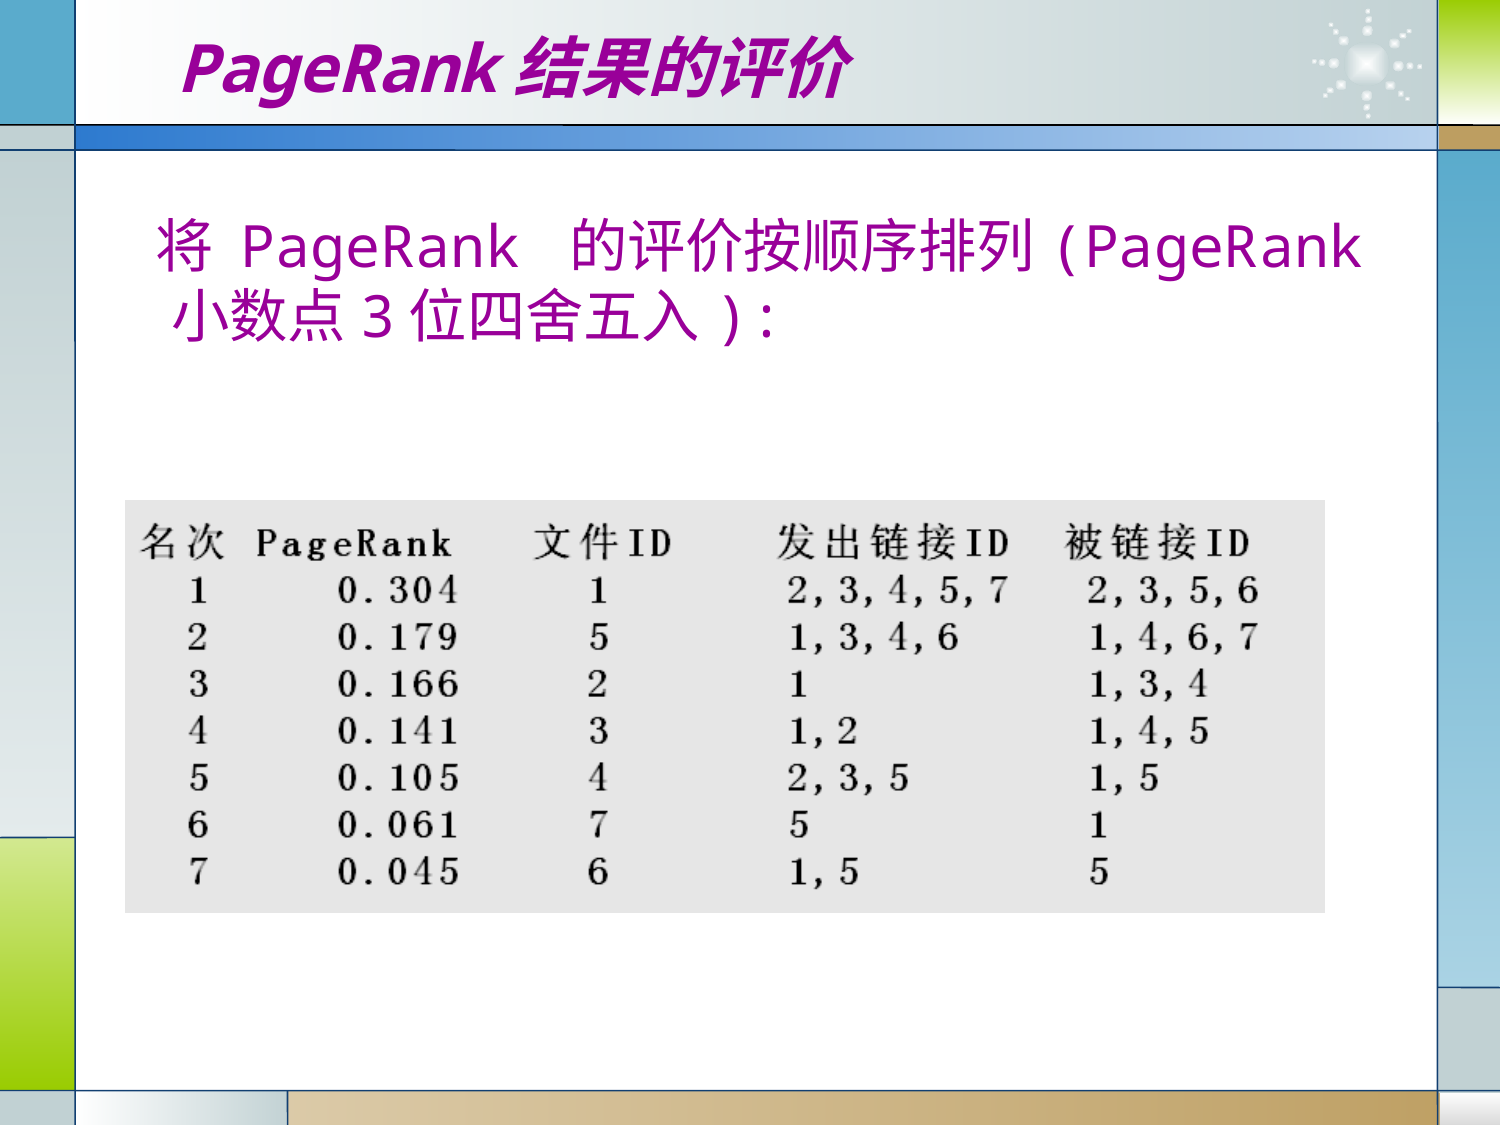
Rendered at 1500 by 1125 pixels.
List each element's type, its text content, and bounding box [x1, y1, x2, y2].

title PageRank结果的评价 [162, 19, 1263, 113]
list 将 PageRank 的评价按顺序排列(PageRank小数点3位四舍五入): [99, 201, 1417, 1010]
picture [124, 499, 1326, 913]
